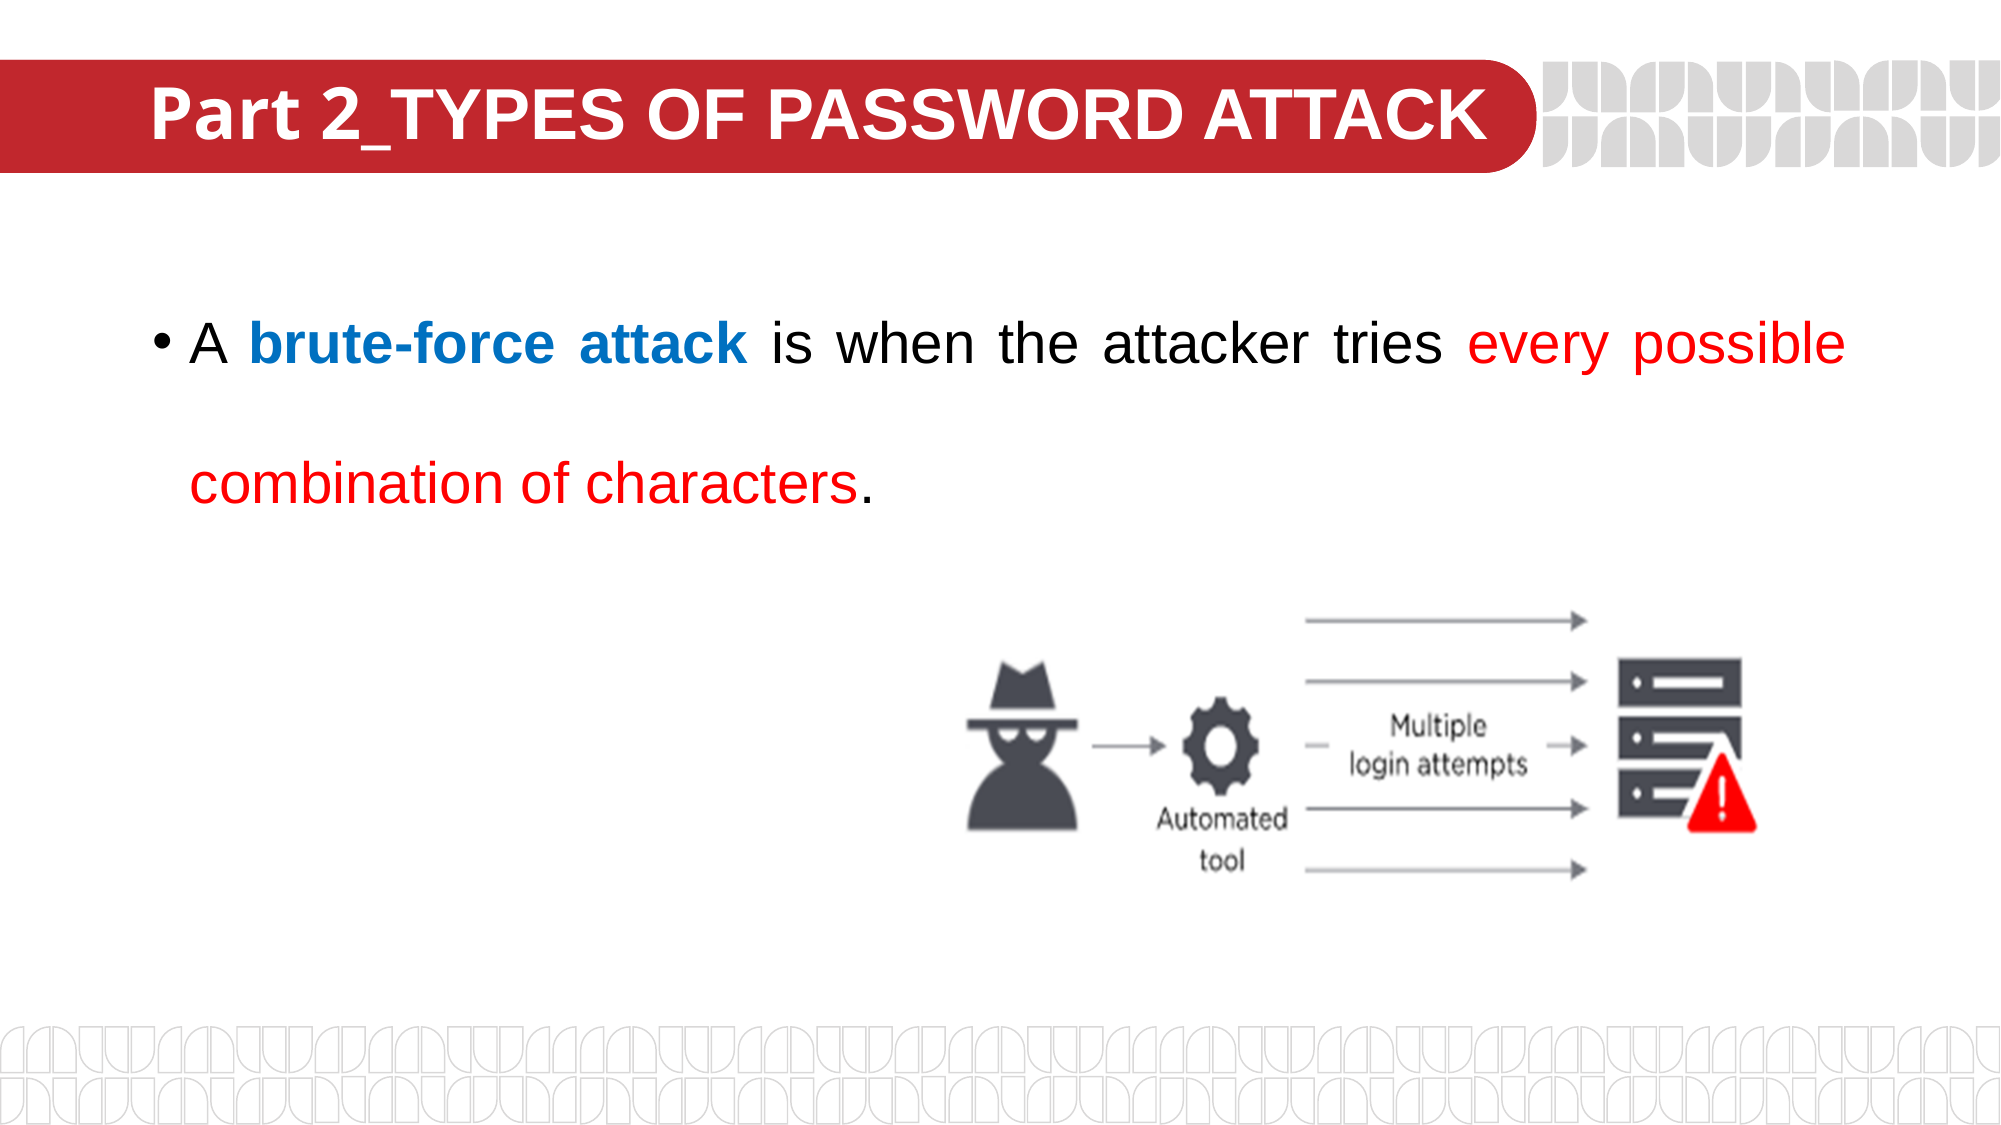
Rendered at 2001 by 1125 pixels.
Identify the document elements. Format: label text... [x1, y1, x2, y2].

list A brute-force attack is when the attacker tries every possible combination of characters. [137, 228, 1863, 1014]
title Part 2_TYPES OF PASSWORD ATTACK [130, 59, 1507, 173]
picture [890, 586, 1966, 1006]
